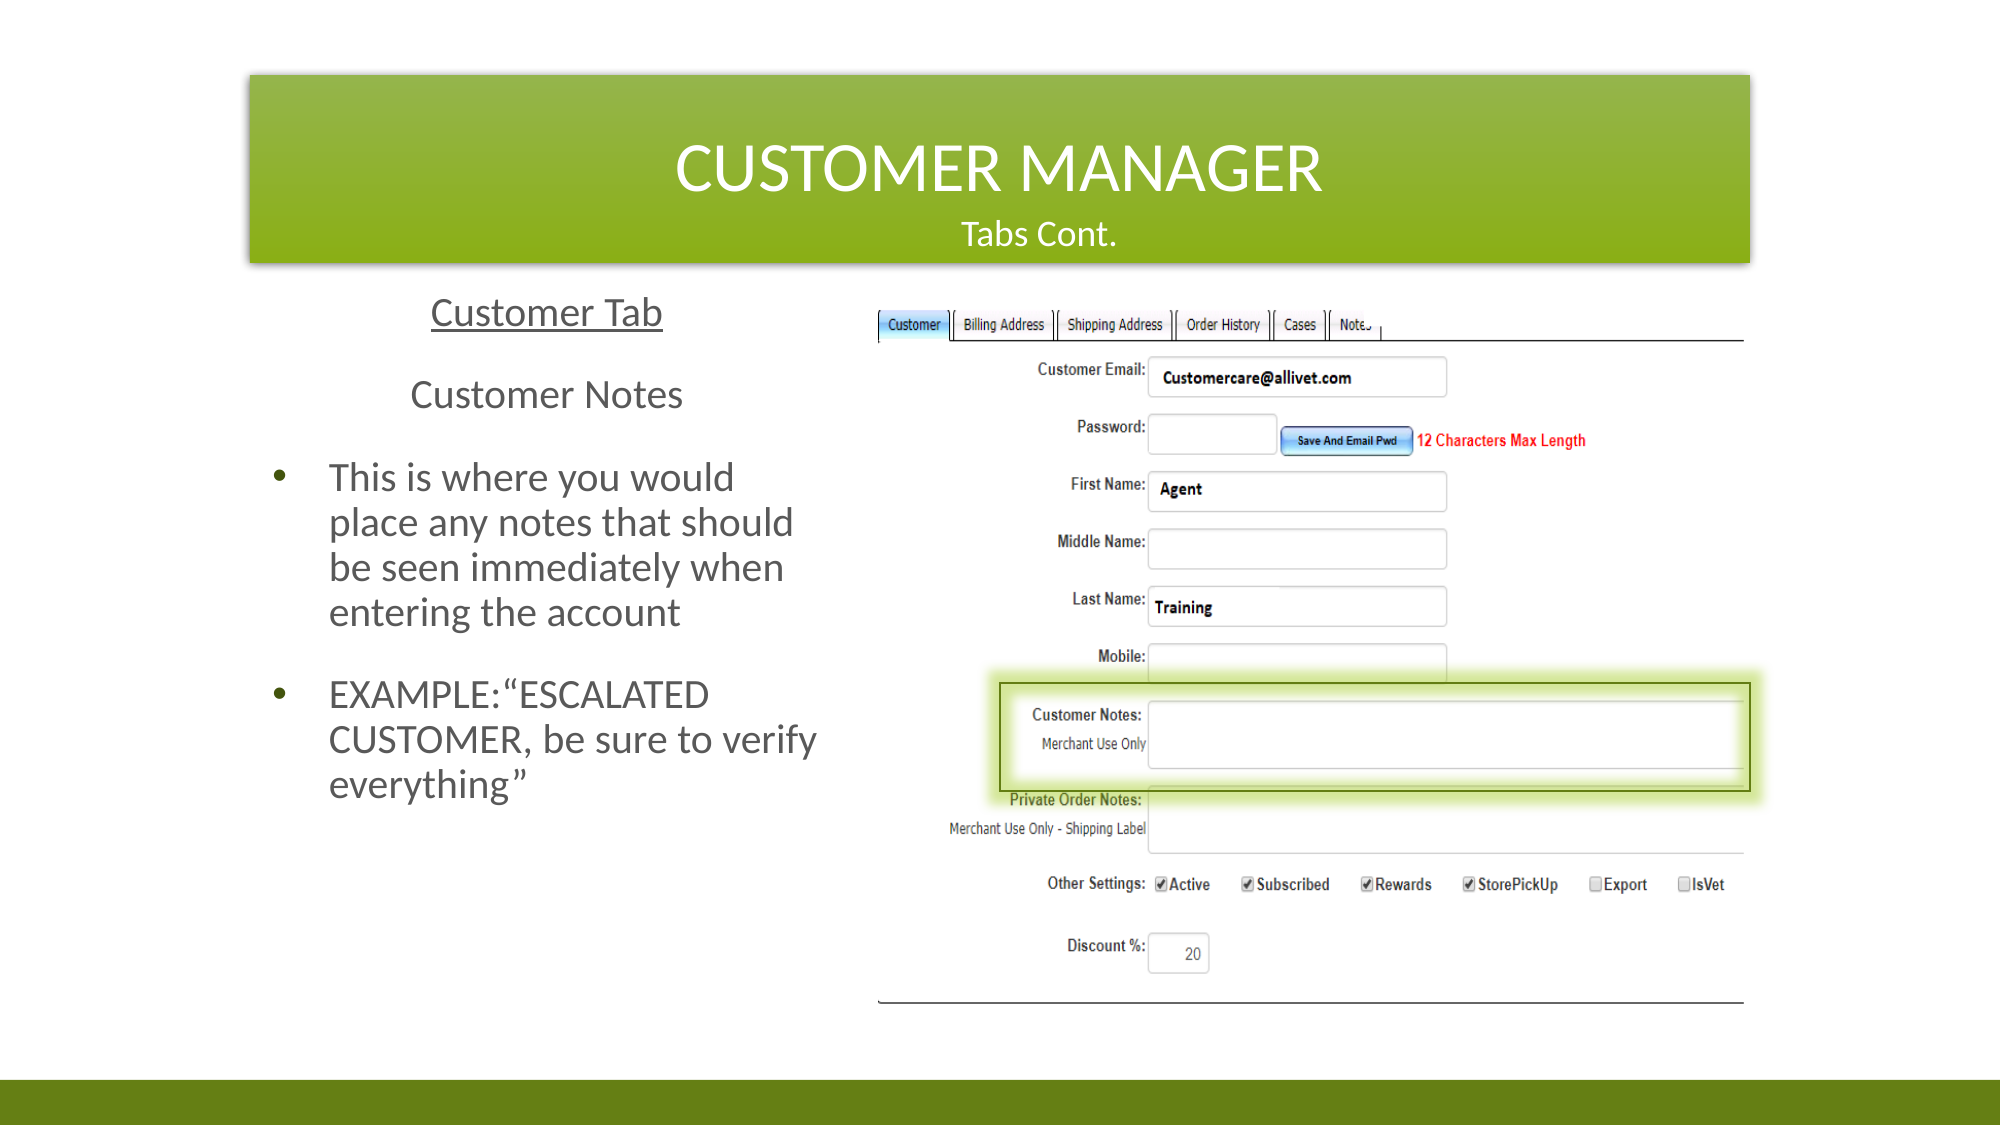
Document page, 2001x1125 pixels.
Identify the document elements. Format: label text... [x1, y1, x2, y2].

text_box Tabs Cont. [946, 201, 1423, 262]
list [878, 299, 1750, 1006]
list Customer Tab Customer Notes This is where you would place any notes that should be seen immediately when entering the account EXAMPLE:“ESCALATED CUSTOMER, be sure to verify everything” [249, 282, 837, 1050]
title Customer Manager [249, 75, 1750, 263]
